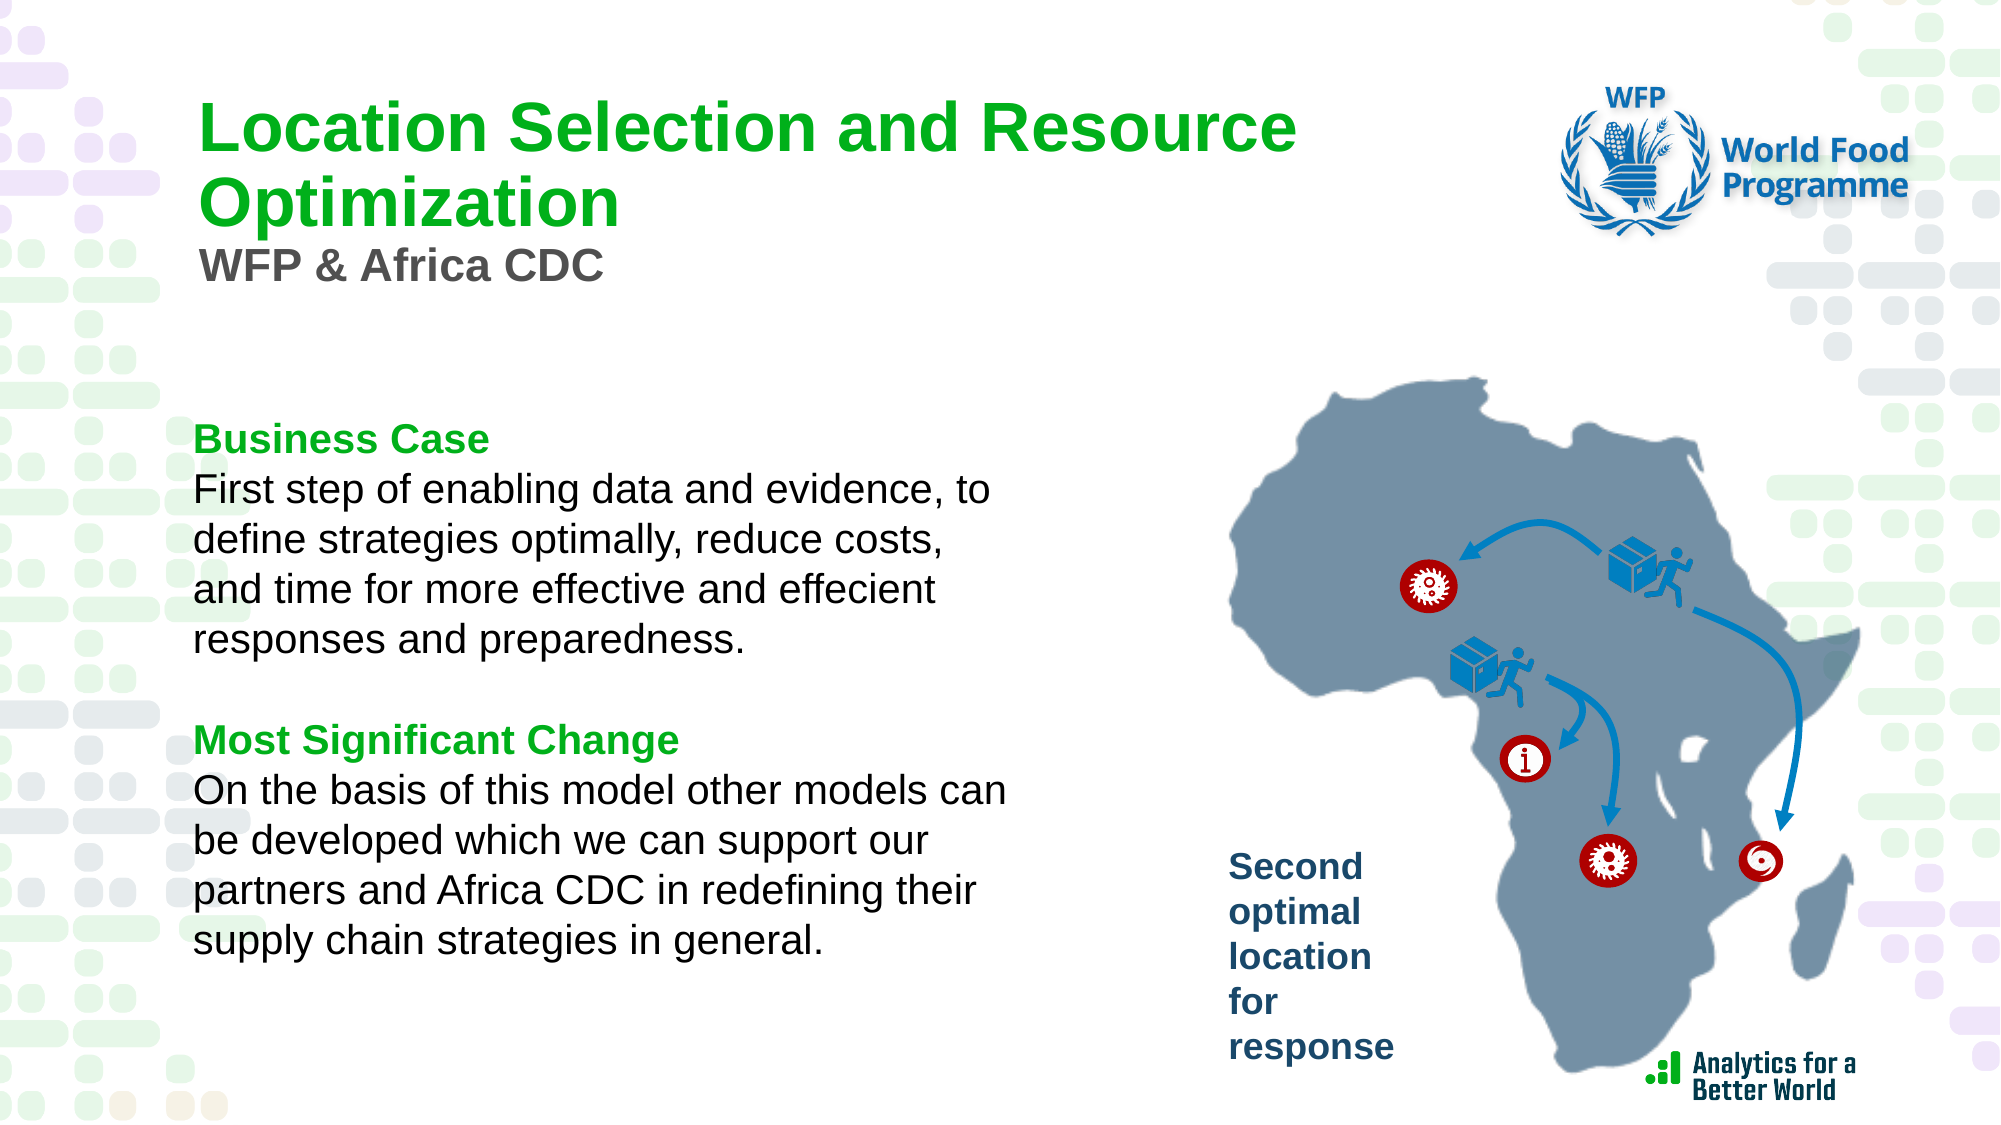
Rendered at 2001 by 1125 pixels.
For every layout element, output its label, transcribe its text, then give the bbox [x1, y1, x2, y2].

title Location Selection and Resource Optimization WFP & Africa CDC [184, 82, 1545, 300]
picture [1439, 630, 1544, 712]
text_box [1155, 328, 1955, 1125]
picture [0, 0, 2001, 1125]
text_box Business Case First step of enabling data and evidence, to define strategies optimally, reduce costs, and time for more effective and effecient responses and preparedness. Most Significant Change On the basis of this model other models can be developed which we can support our partners and Africa CDC in redefining their supply chain strategies in general. [177, 321, 1040, 1073]
